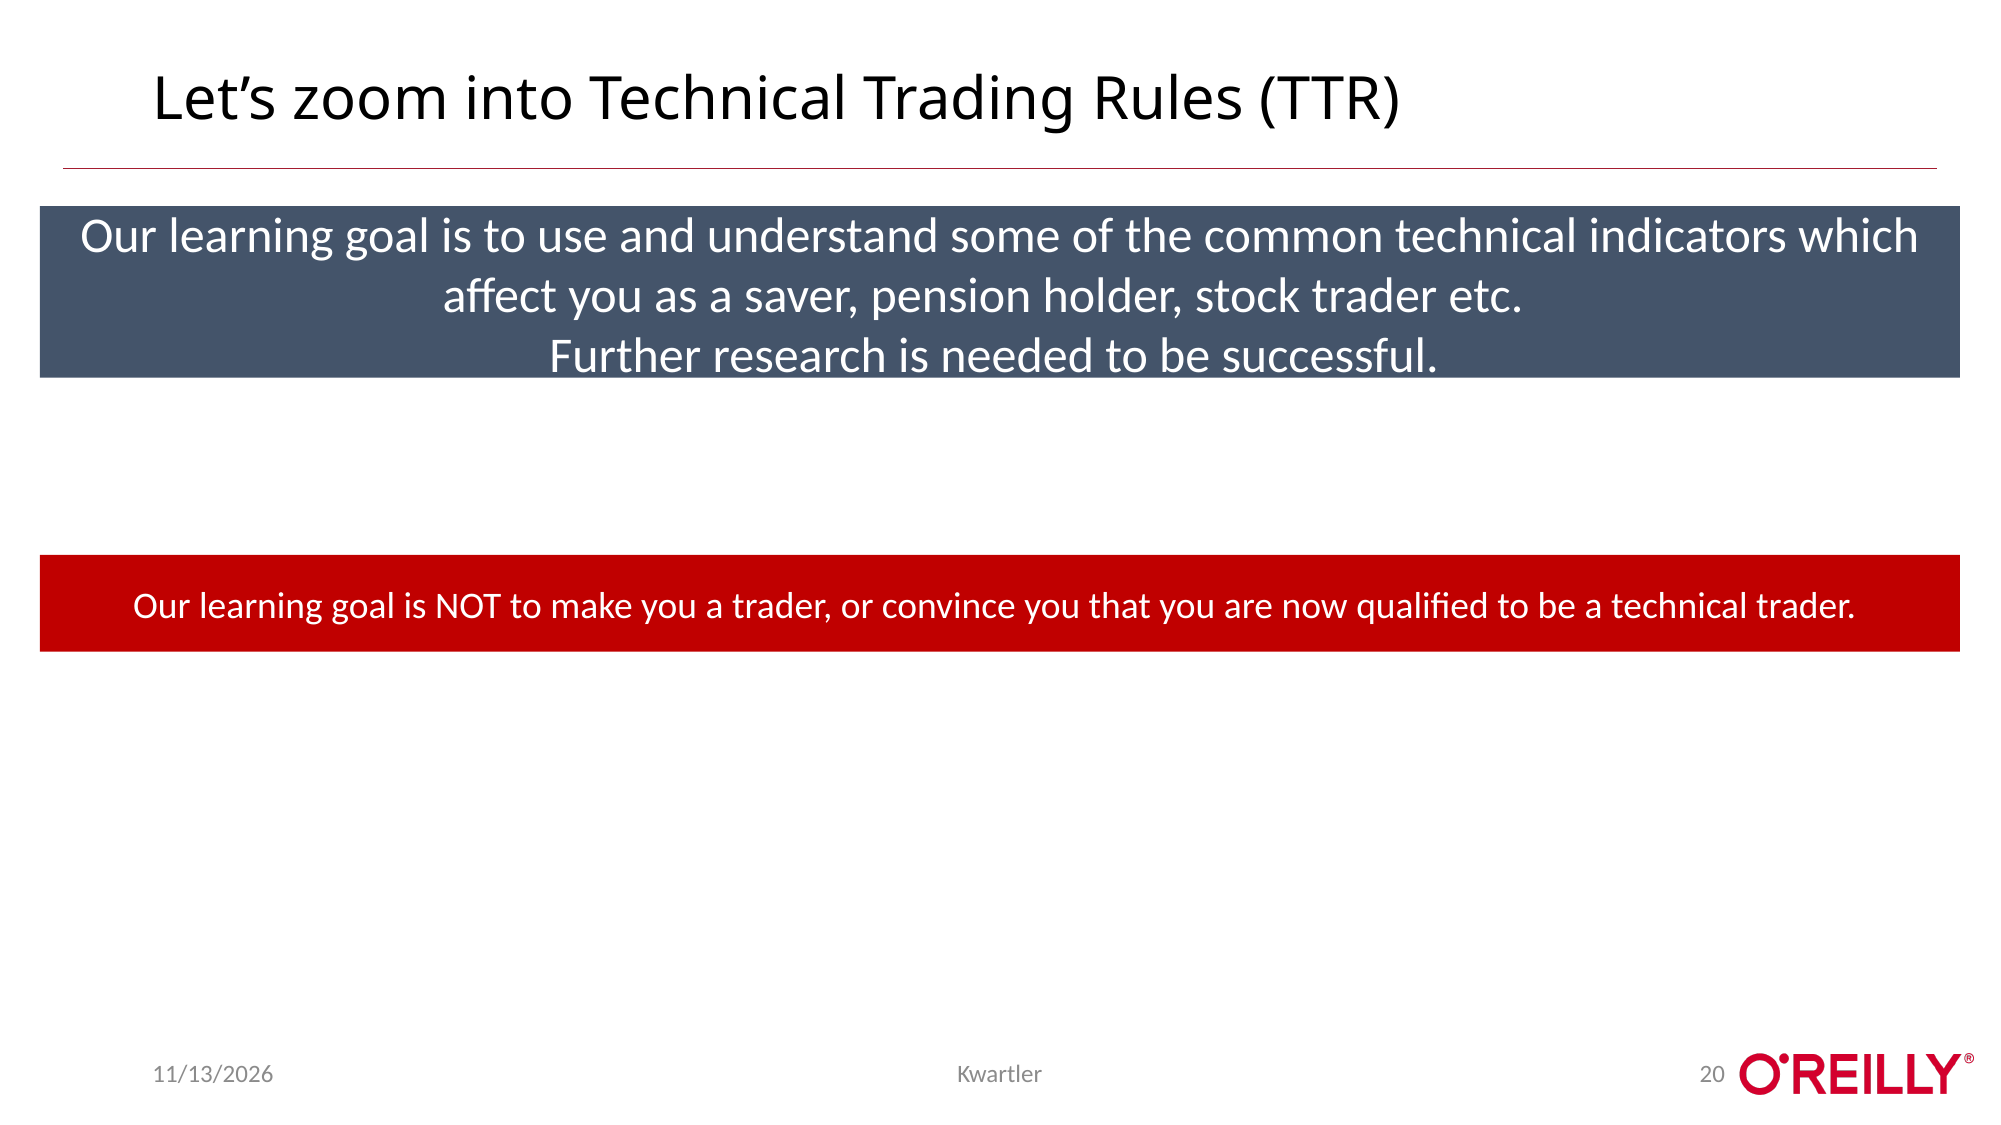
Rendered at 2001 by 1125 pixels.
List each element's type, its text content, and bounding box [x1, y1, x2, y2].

text_box 20 [1412, 1042, 1741, 1103]
text_box Our learning goal is to use and understand some of the common technical indicators which affect you as a saver, pension holder, stock trader etc. Further research is needed to be successful. [39, 205, 1961, 379]
picture [1741, 1050, 1975, 1096]
footer Kwartler [662, 1042, 1338, 1103]
title Let’s zoom into Technical Trading Rules (TTR) [137, 59, 1863, 142]
text_box Our learning goal is NOT to make you a trader, or convince you that you are now qualified to be a technical trader. [39, 554, 1961, 653]
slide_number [137, 1042, 588, 1103]
